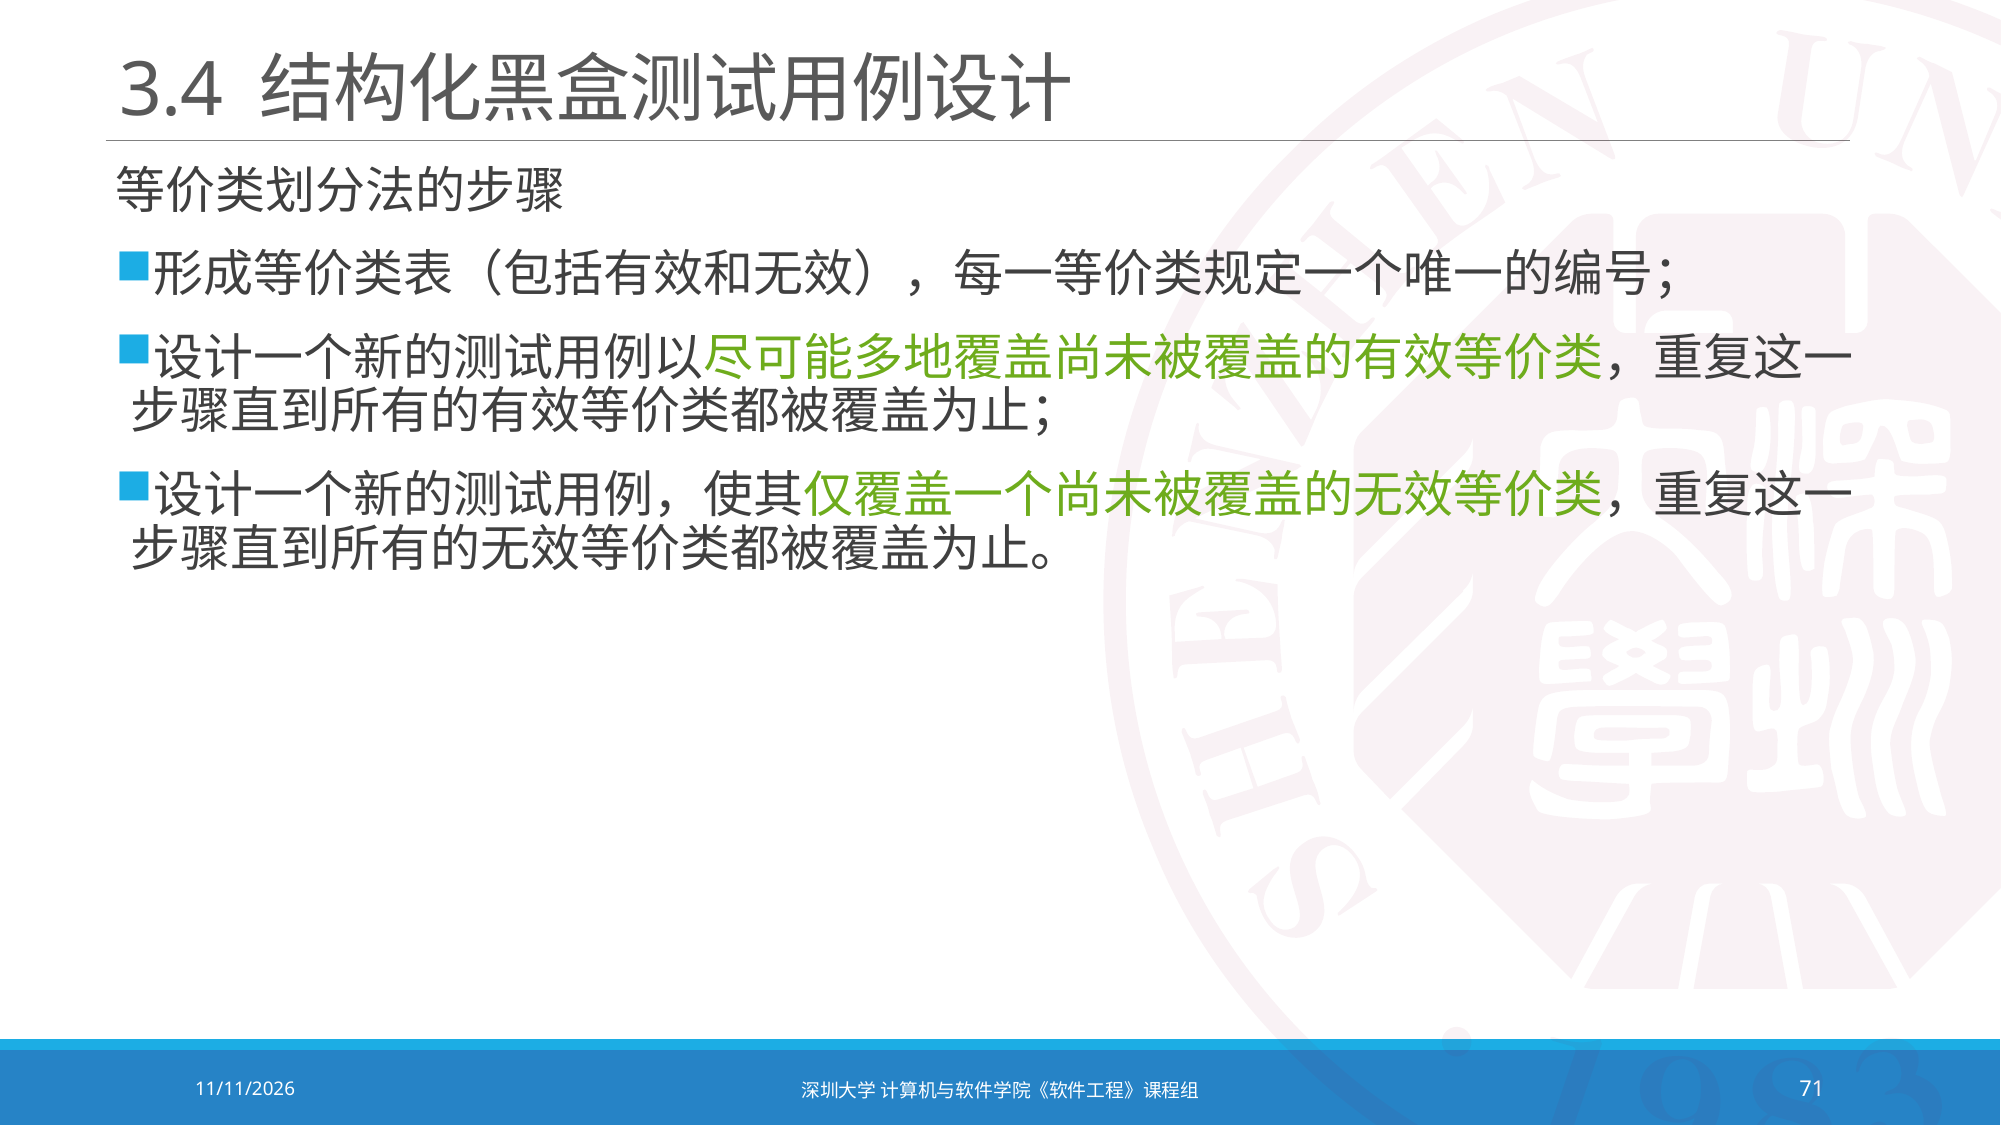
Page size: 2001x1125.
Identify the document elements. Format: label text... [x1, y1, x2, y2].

list 等价类划分法的步骤 形成等价类表（包括有效和无效），每一等价类规定一个唯一的编号； 设计一个新的测试用例以尽可能多地覆盖尚未被覆盖的有效等价类，重复这一步骤直到所有的有效等价类都被覆盖为止； 设计一个新的测试用例，使其仅覆盖一个尚未被覆盖的无效等价类，重复这一步骤直到所有的无效等价类都被覆盖为止。 [115, 158, 1878, 1008]
title 3.4 结构化黑盒测试用例设计 [104, 0, 1856, 139]
slide_number 71 [1624, 1059, 1840, 1120]
footer 深圳大学 计算机与软件学院《软件工程》课程组 [604, 1059, 1396, 1120]
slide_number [180, 1059, 586, 1120]
